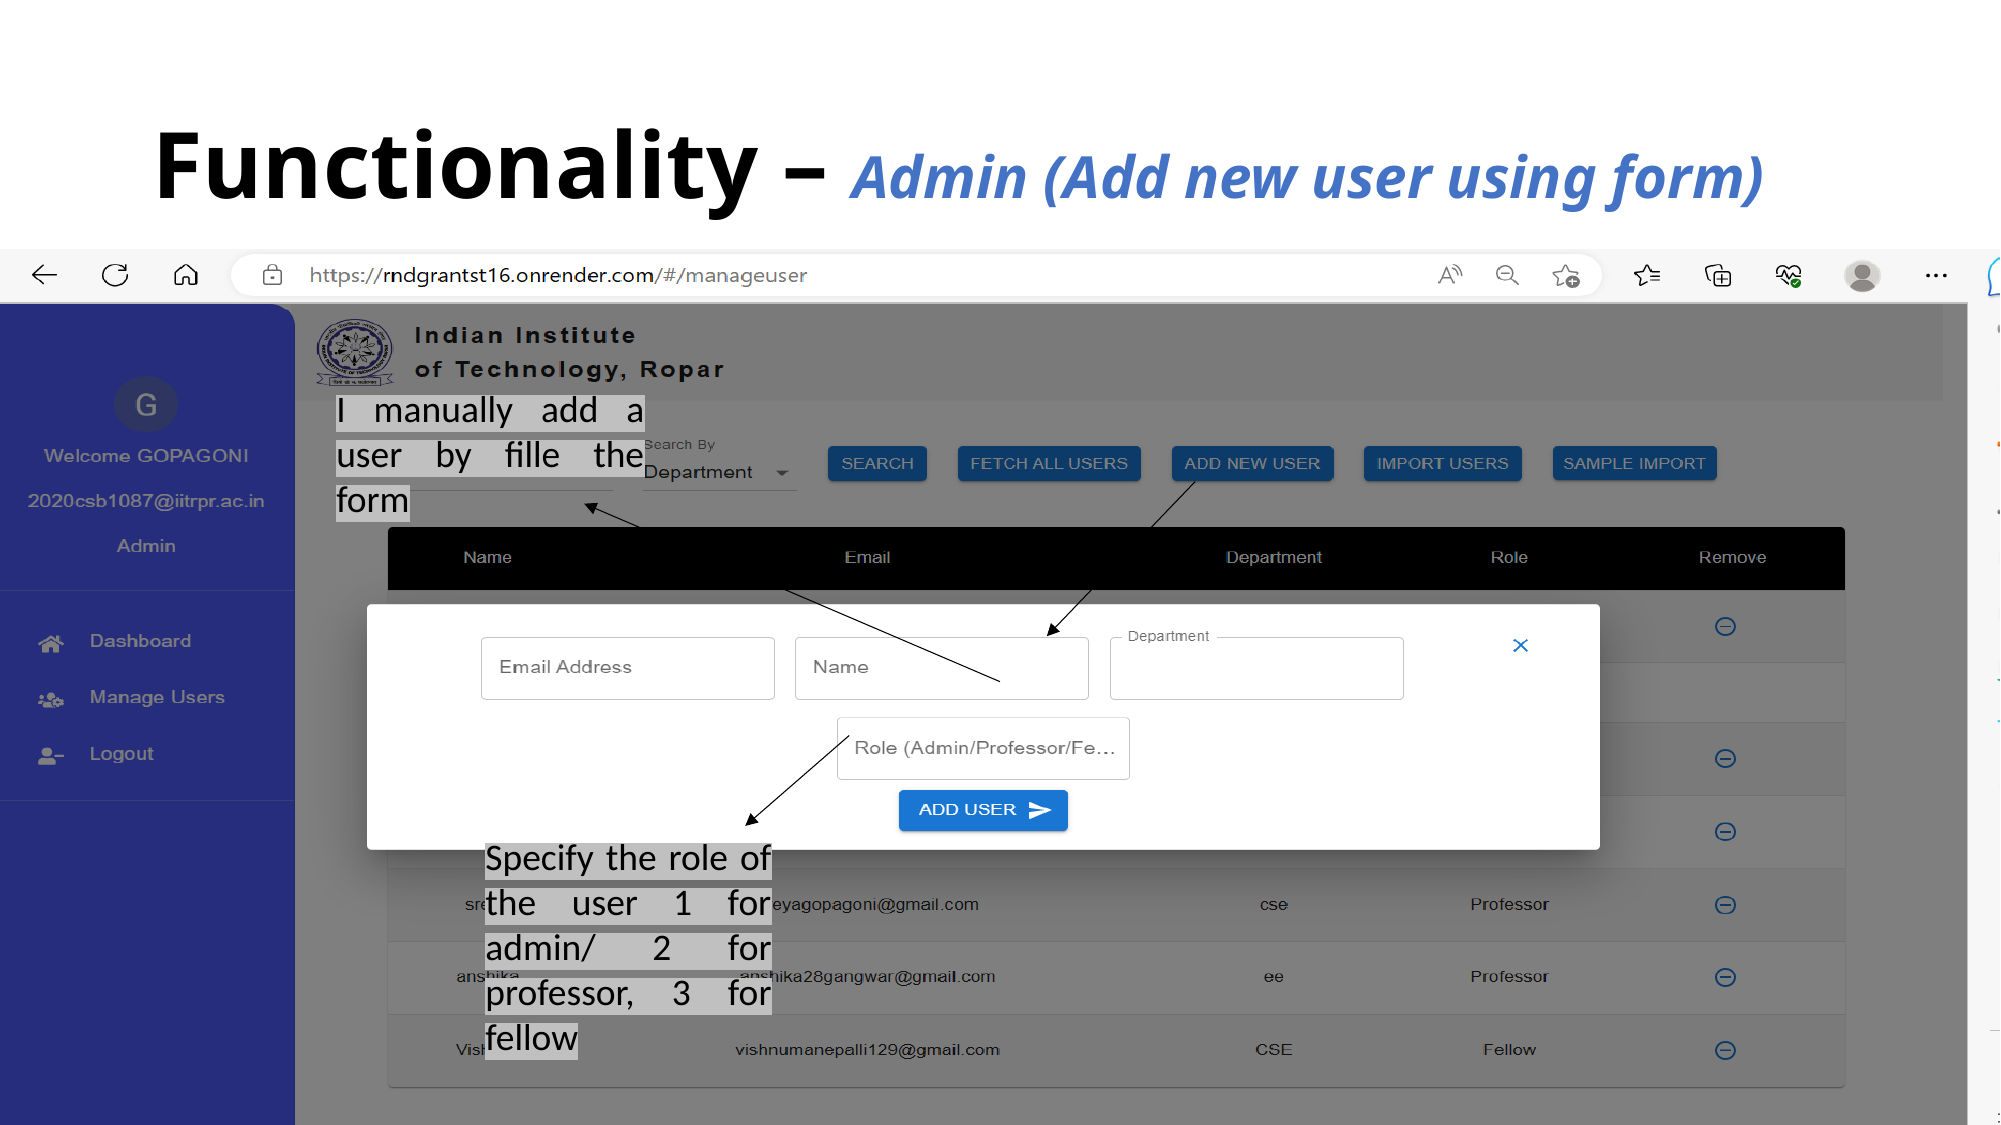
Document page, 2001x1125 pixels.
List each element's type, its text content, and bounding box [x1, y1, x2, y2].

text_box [745, 735, 850, 826]
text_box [584, 503, 1001, 682]
title Functionality – Admin (Add new user using form) [137, 59, 1863, 249]
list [0, 249, 2000, 1125]
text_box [1046, 481, 1196, 637]
